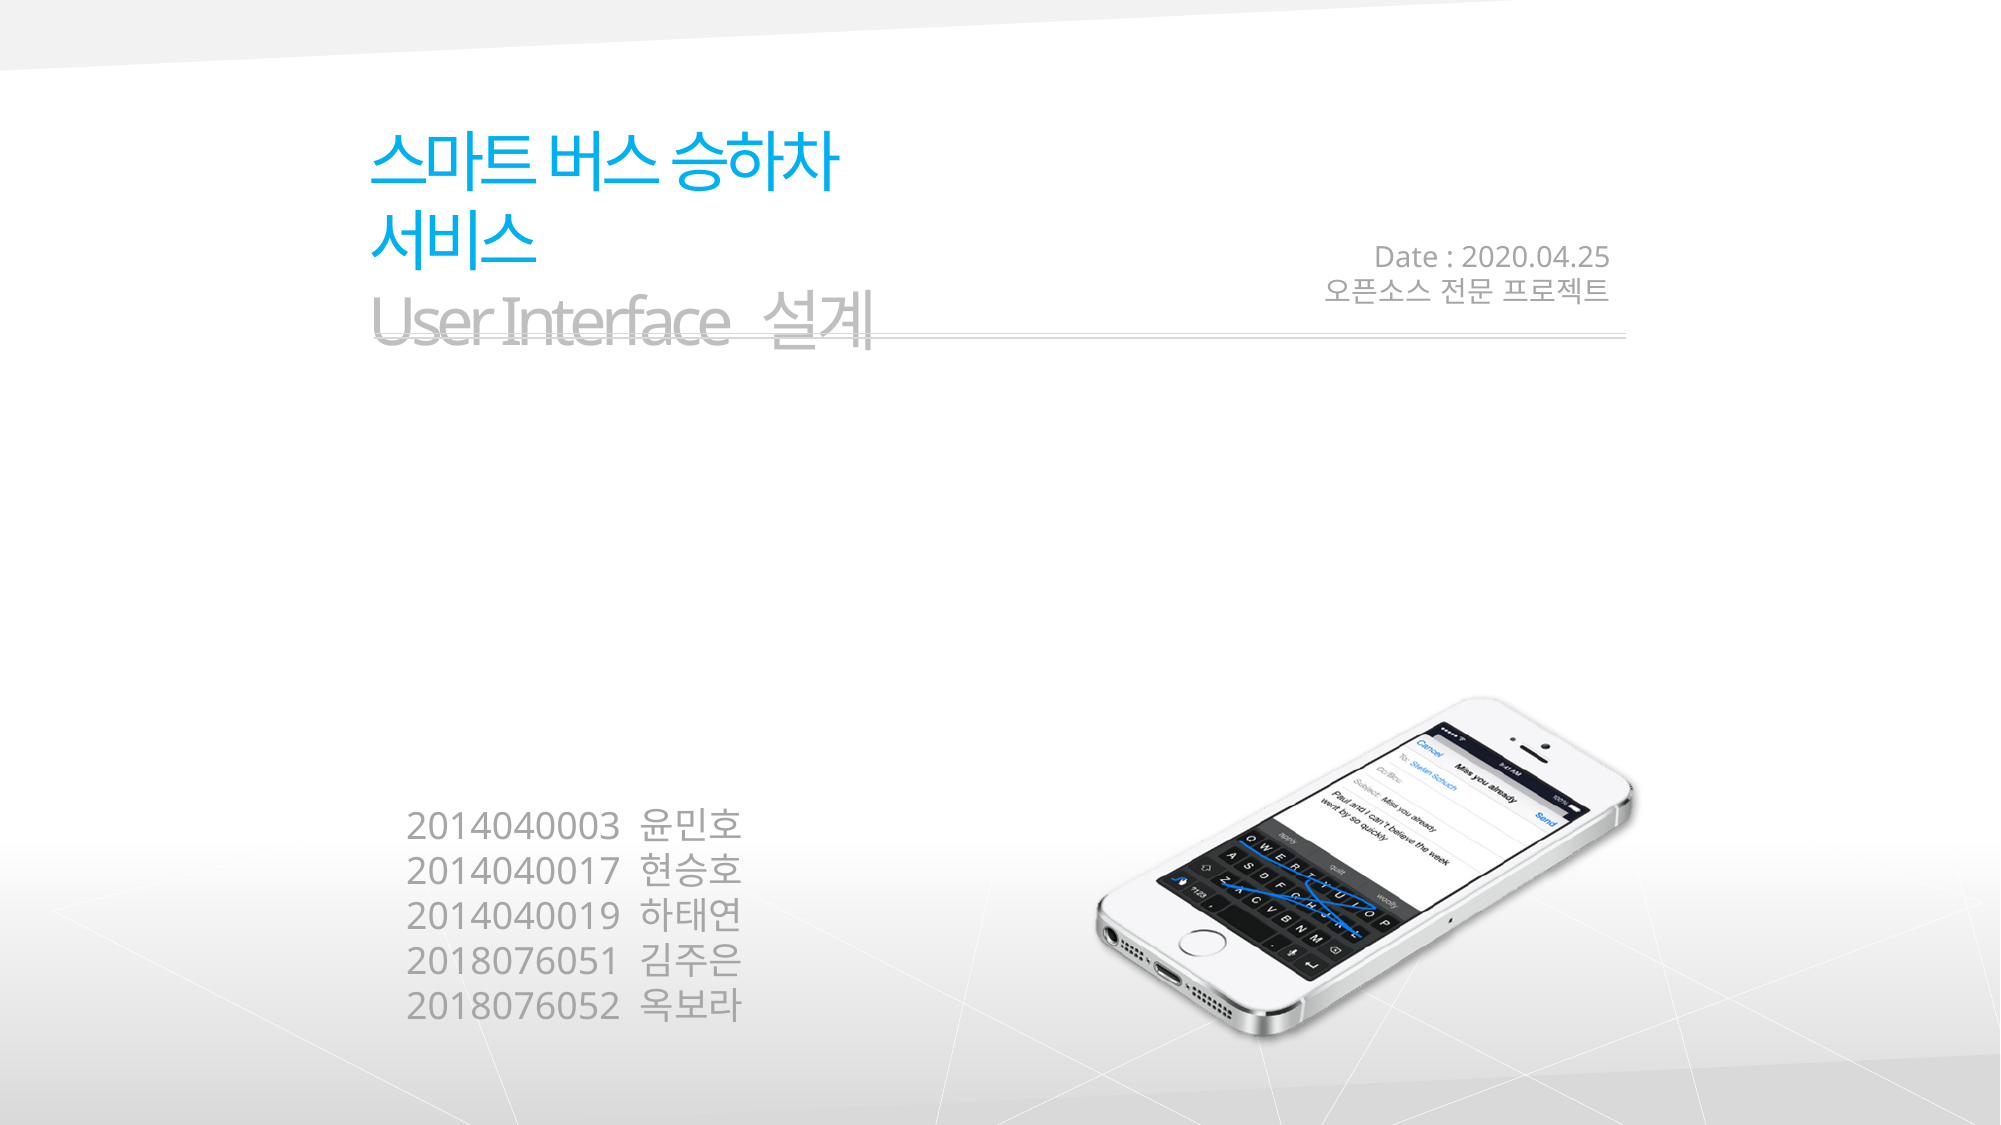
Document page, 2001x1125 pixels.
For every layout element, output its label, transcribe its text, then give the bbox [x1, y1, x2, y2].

text_box 2014040003 윤민호 2014040017 현승호 2014040019 하태연 2018076051 김주은 2018076052 옥보라 [379, 794, 759, 1034]
text_box [196, 786, 734, 917]
text_box Date : 2020.04.25 오픈소스 전문 프로젝트 [1088, 208, 1626, 332]
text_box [373, 333, 1627, 339]
picture [1088, 692, 1677, 1040]
title 스마트 버스 승하차 서비스 User Interface 설계 [353, 91, 1015, 387]
